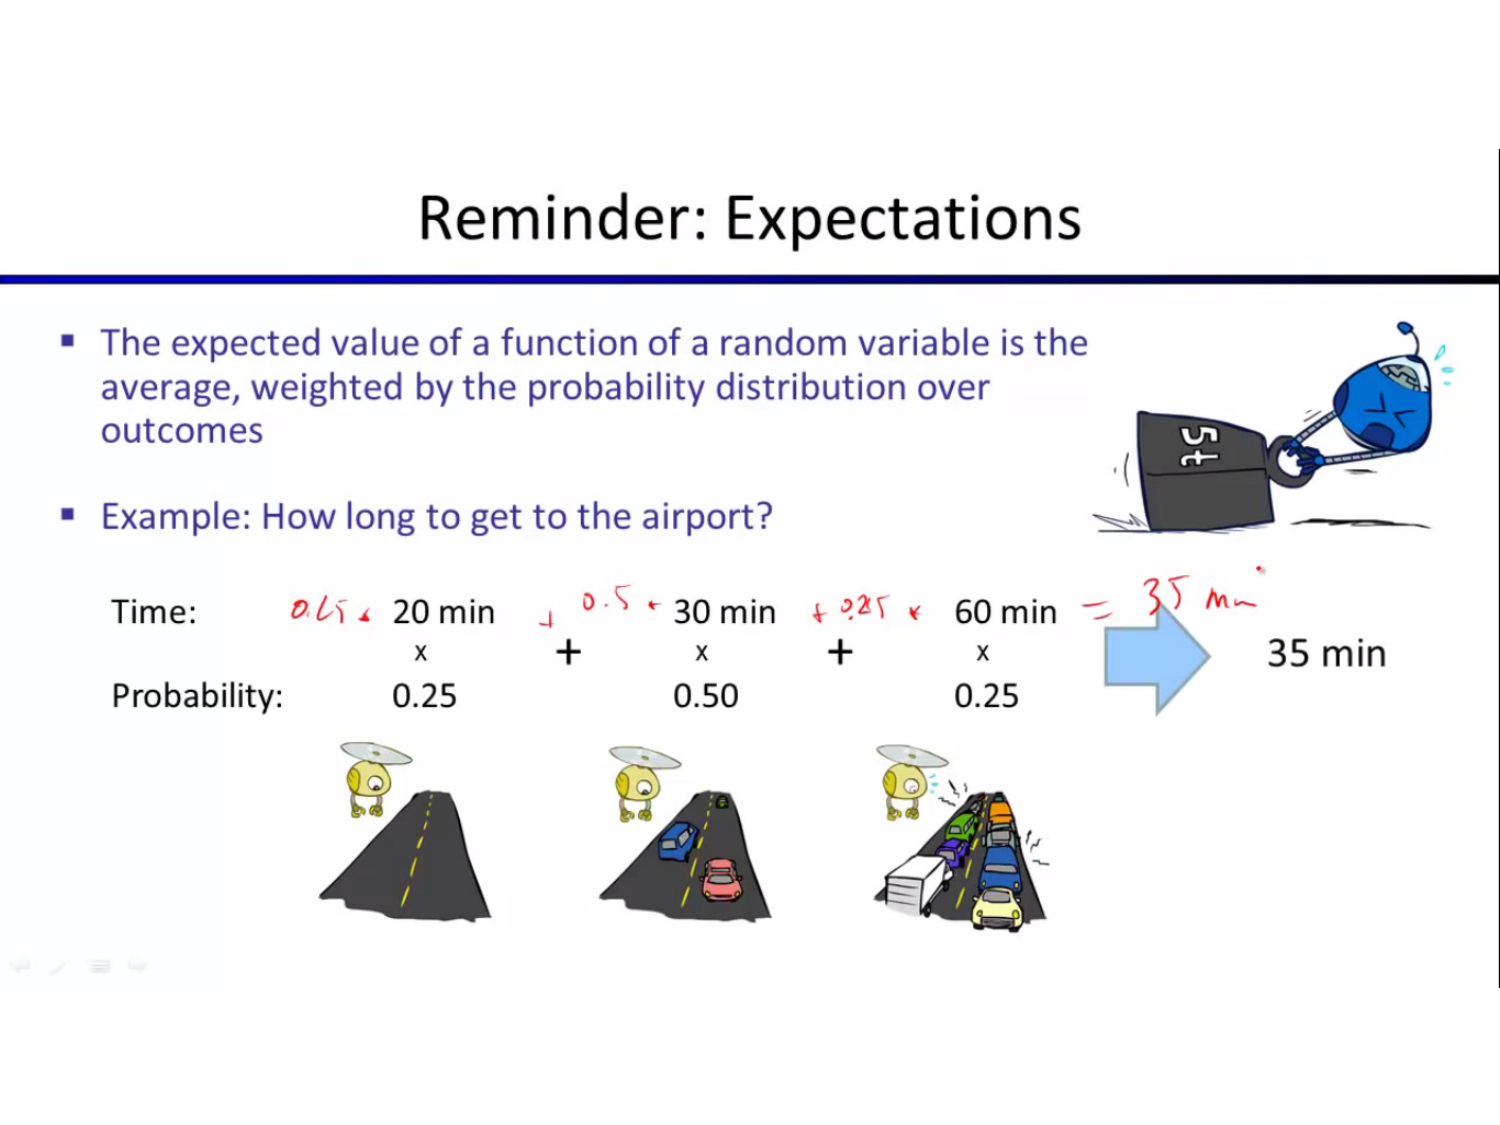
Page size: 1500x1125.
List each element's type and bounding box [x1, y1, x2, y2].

picture [0, 149, 1500, 988]
